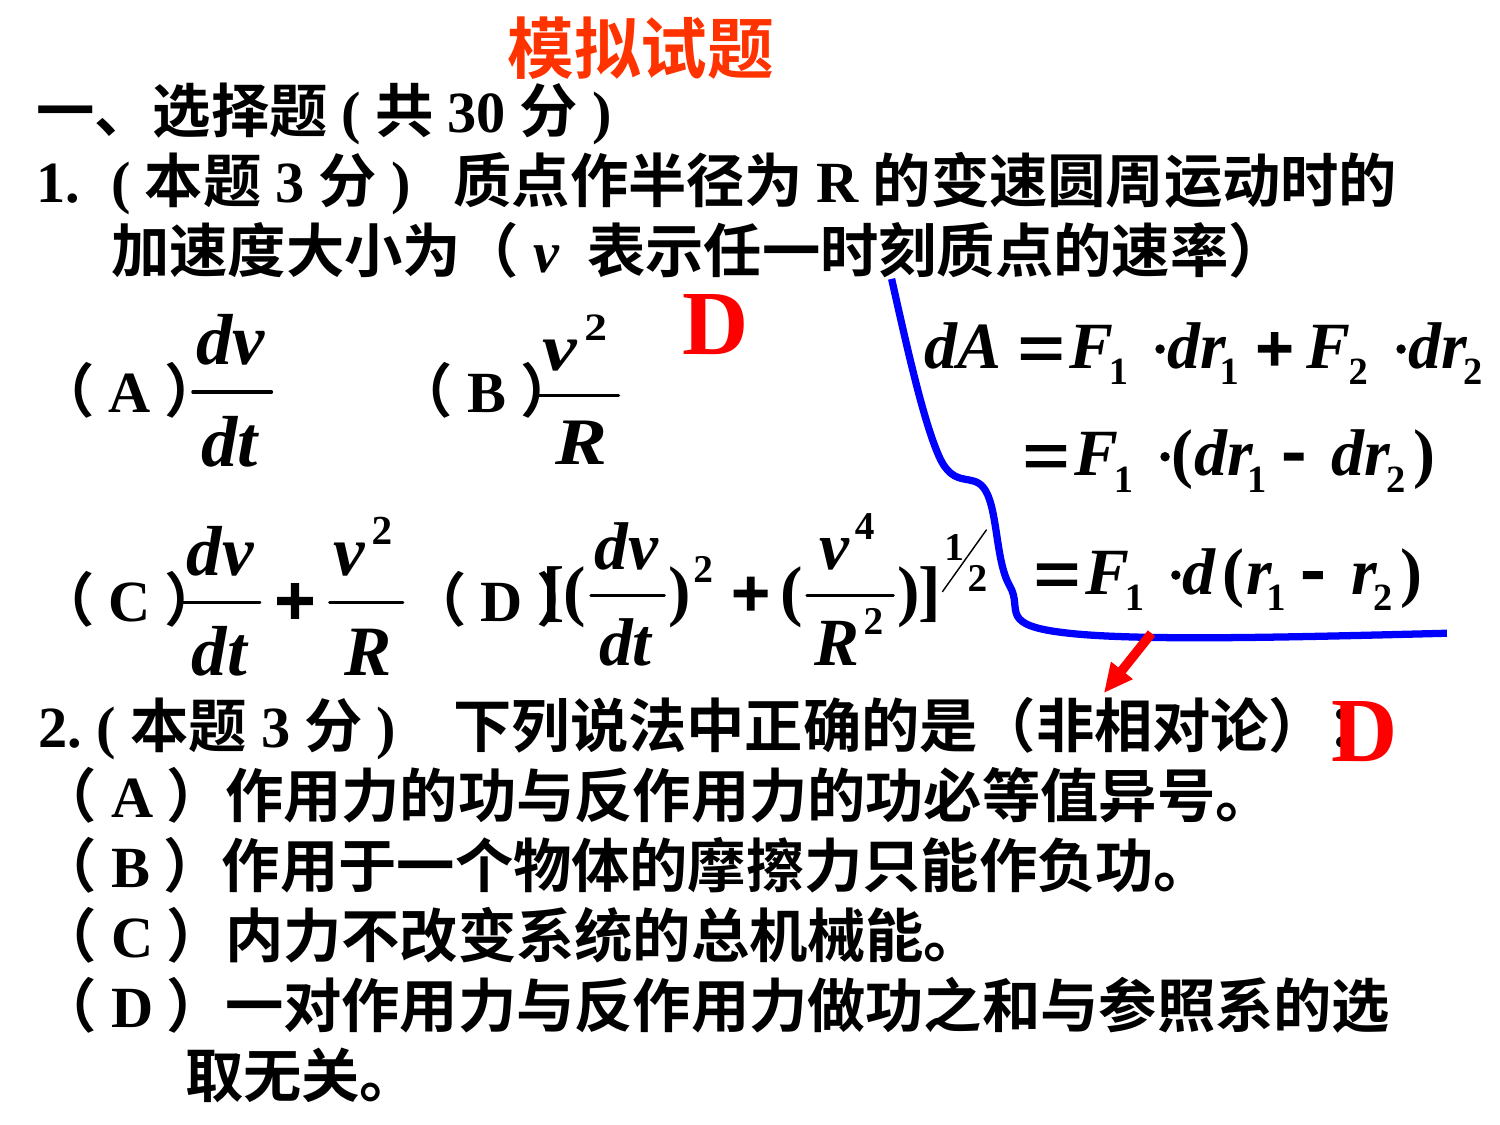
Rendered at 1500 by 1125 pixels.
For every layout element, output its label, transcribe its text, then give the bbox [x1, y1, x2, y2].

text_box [21, 66, 1447, 713]
text_box 模拟试题 [430, 0, 978, 64]
text_box 2. (本题3分) 下列说法中正确的是（非相对论）： （A）作用力的功与反作用力的功必等值异号。 （B）作用于一个物体的摩擦力只能作负功。 （C）内力不改变系统的总机械能。 （D）一对作用力与反作用力做功之和与参照系的选 取无关。 [23, 719, 1412, 1117]
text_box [891, 278, 1493, 788]
